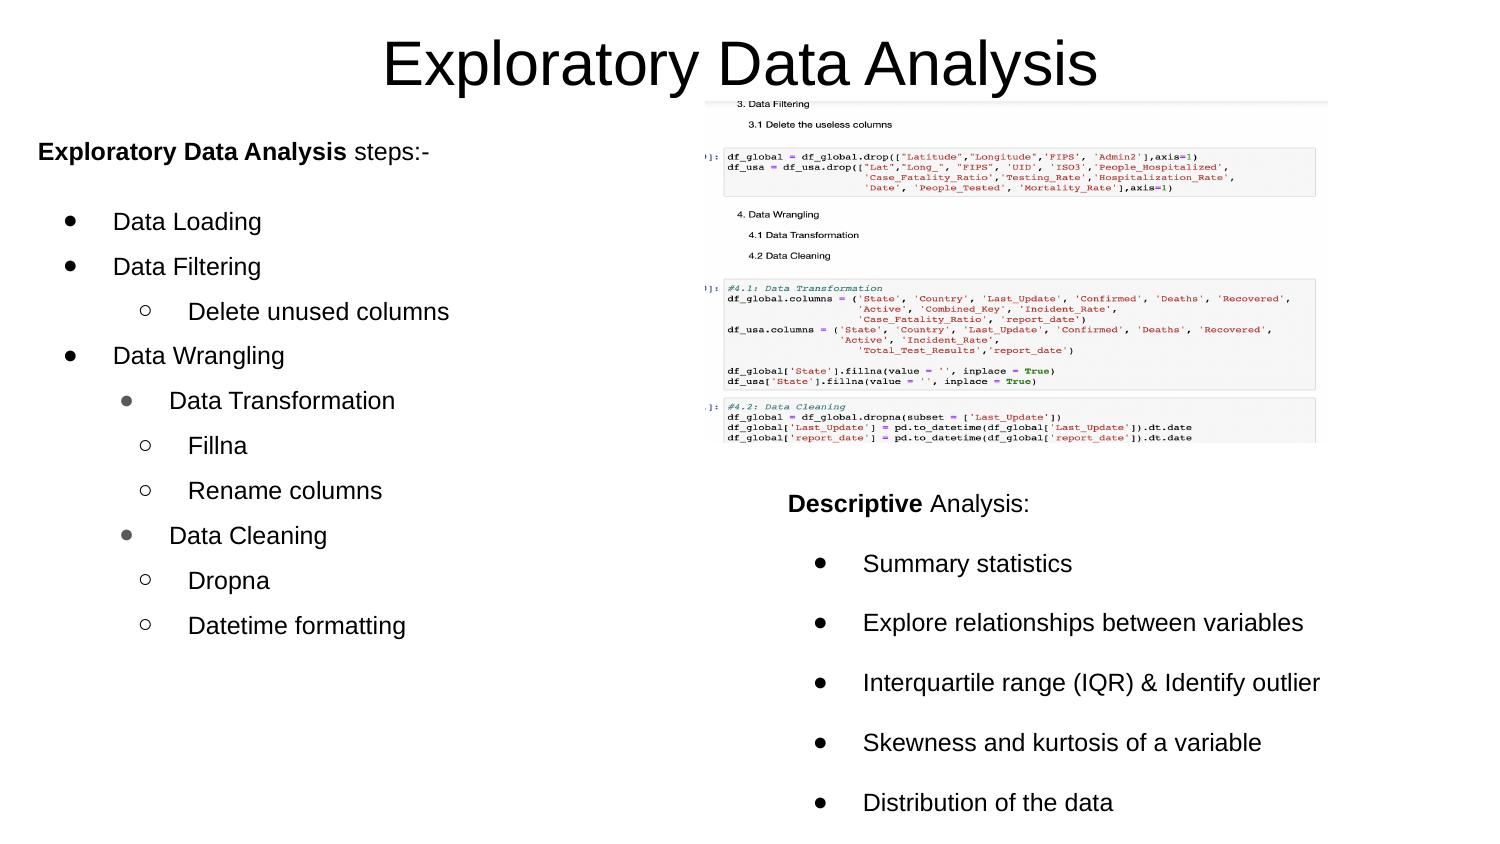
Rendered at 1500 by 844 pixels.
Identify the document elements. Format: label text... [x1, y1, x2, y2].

text_box Descriptive Analysis: Summary statistics Explore relationships between variables Interquartile range (IQR) & Identify outlier Skewness and kurtosis of a variable Distribution of the data [772, 442, 1500, 832]
picture [704, 101, 1329, 443]
title Exploratory Data Analysis [51, 7, 1449, 102]
text_box Exploratory Data Analysis steps:- Data Loading Data Filtering Delete unused columns Data Wrangling Data Transformation Fillna Rename columns Data Cleaning Dropna Datetime formatting [22, 115, 750, 655]
